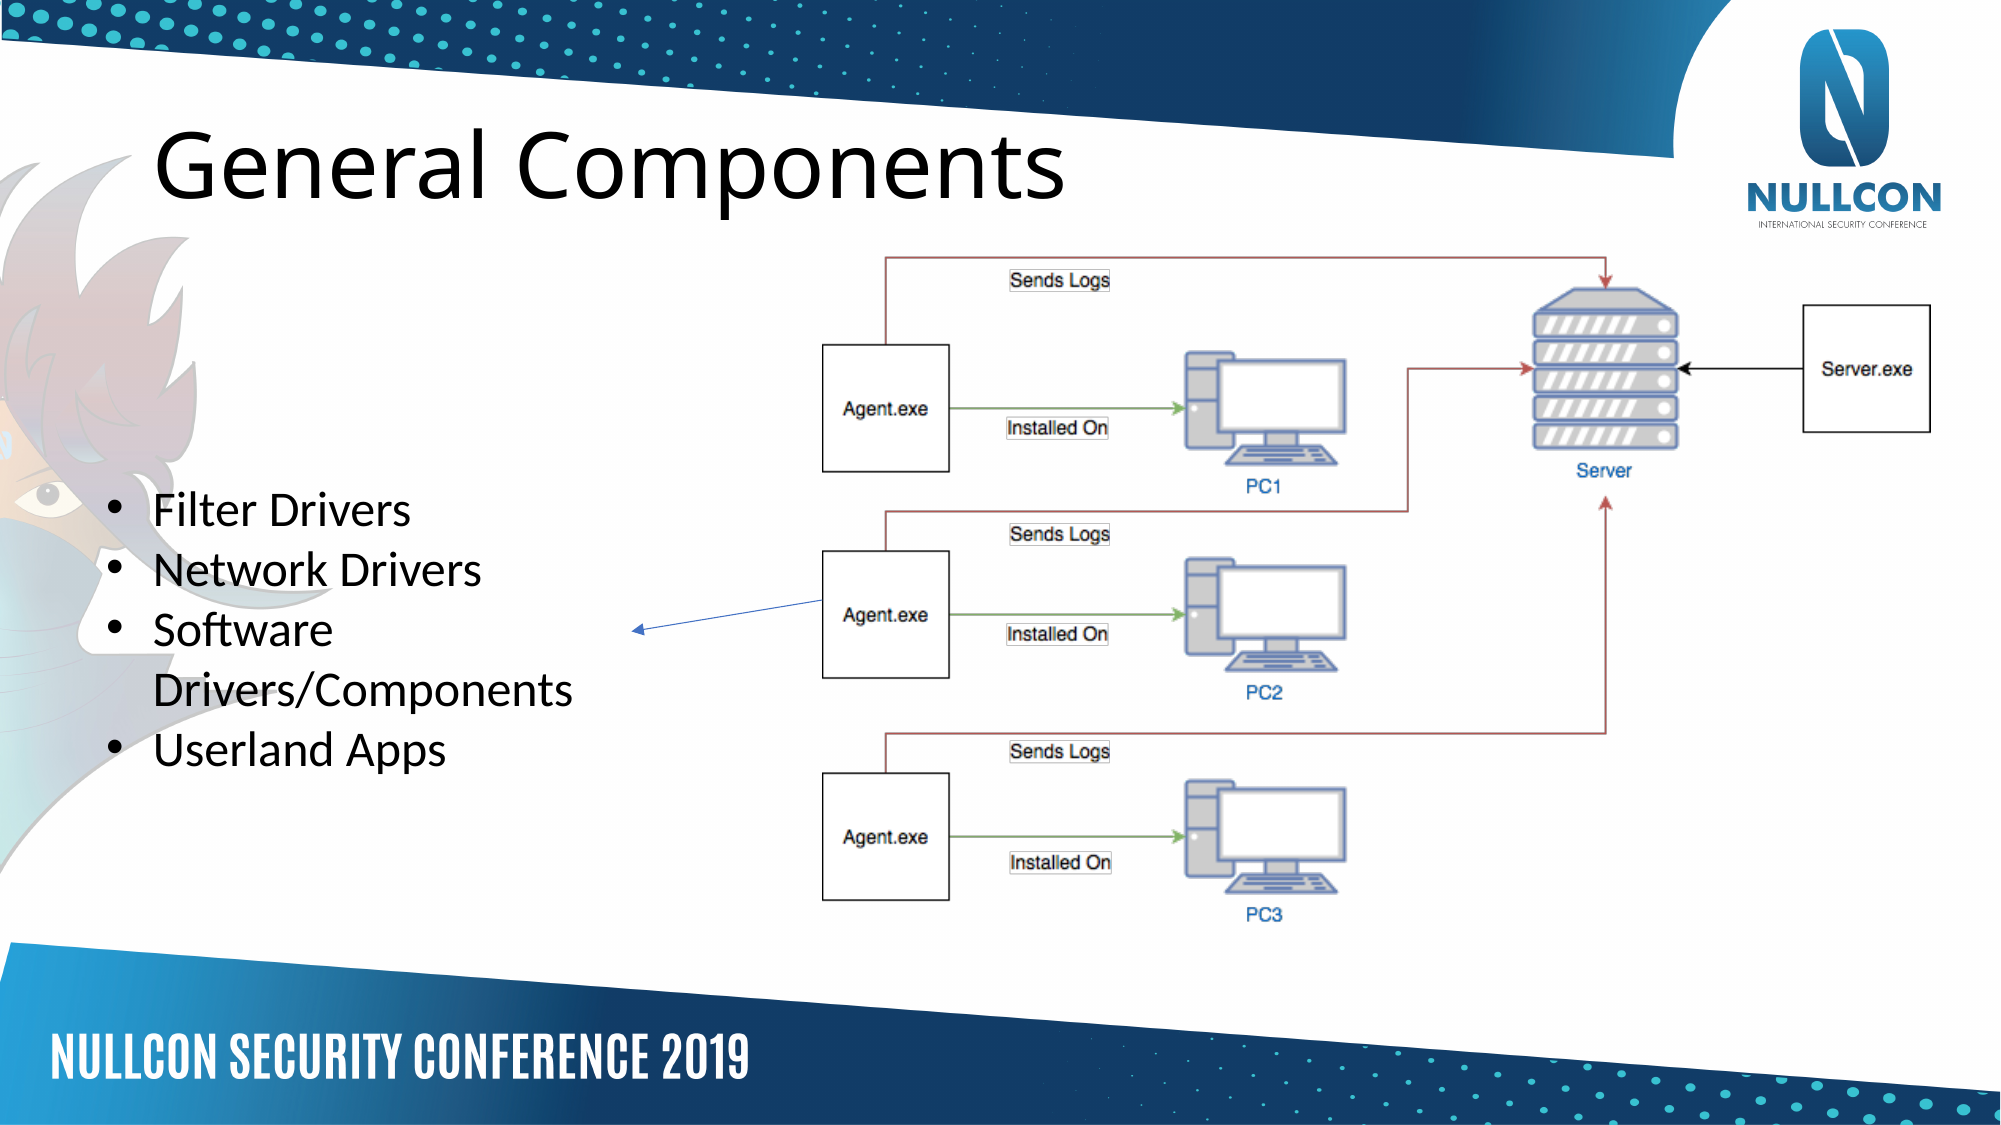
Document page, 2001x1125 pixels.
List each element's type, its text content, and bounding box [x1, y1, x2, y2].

title General Components [137, 59, 1863, 278]
picture [0, 0, 2001, 1125]
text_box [631, 599, 823, 632]
text_box Filter Drivers Network Drivers Software Drivers/Components Userland Apps [91, 468, 670, 844]
